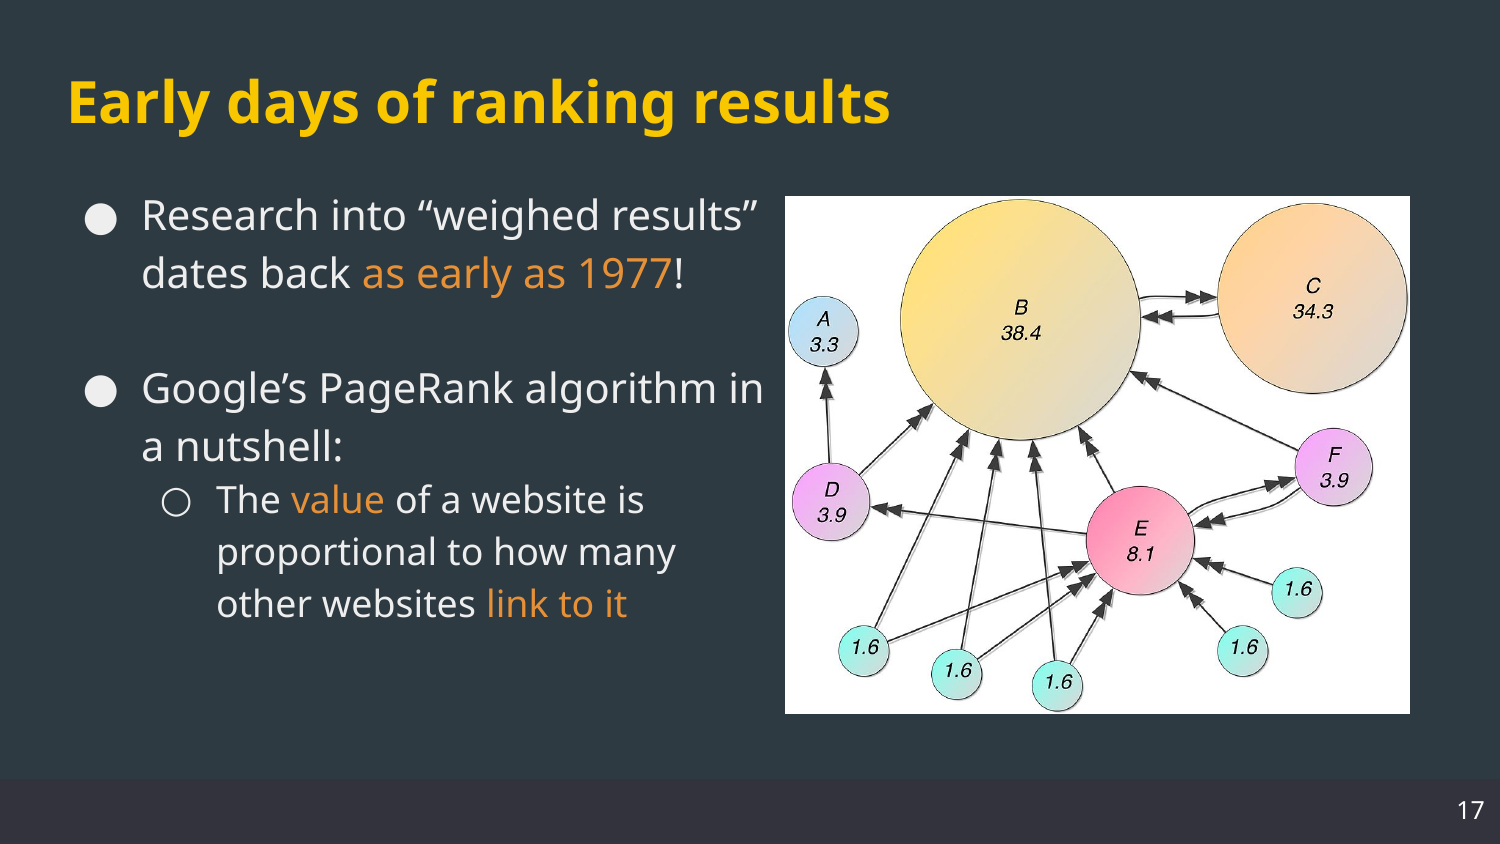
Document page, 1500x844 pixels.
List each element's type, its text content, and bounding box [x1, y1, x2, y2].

list Research into “weighed results” dates back as early as 1977! Google’s PageRank algorithm in a nutshell: The value of a website is proportional to how many other websites link to it [51, 166, 786, 758]
slide_number ‹#› [1410, 779, 1500, 844]
title Early days of ranking results [51, 50, 1449, 145]
picture [784, 196, 1411, 714]
